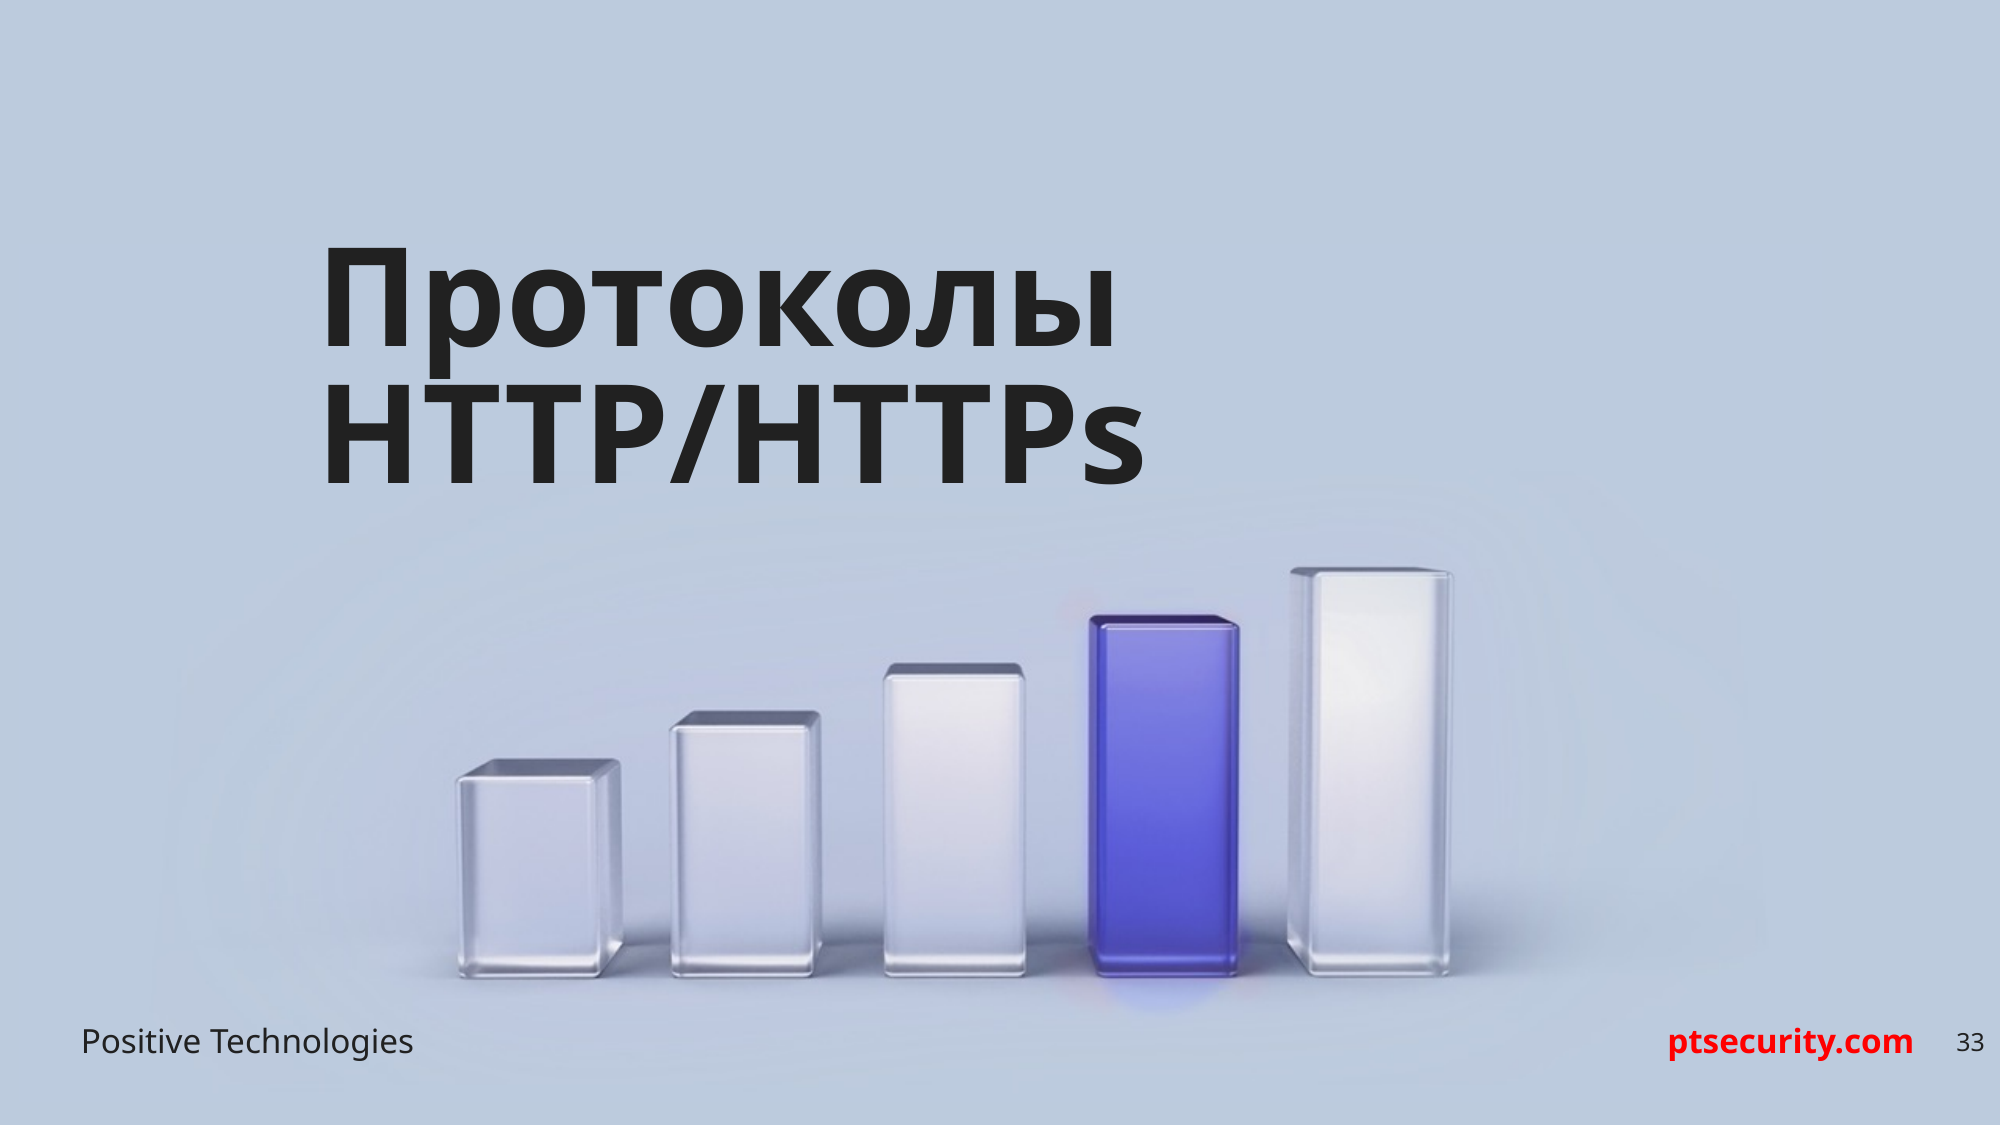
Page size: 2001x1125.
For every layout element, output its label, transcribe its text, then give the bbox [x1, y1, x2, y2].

slide_number 33 [1664, 1014, 2000, 1074]
picture [19, 244, 1822, 1102]
title Протоколы HTTP/HTTPs [301, 228, 1977, 551]
